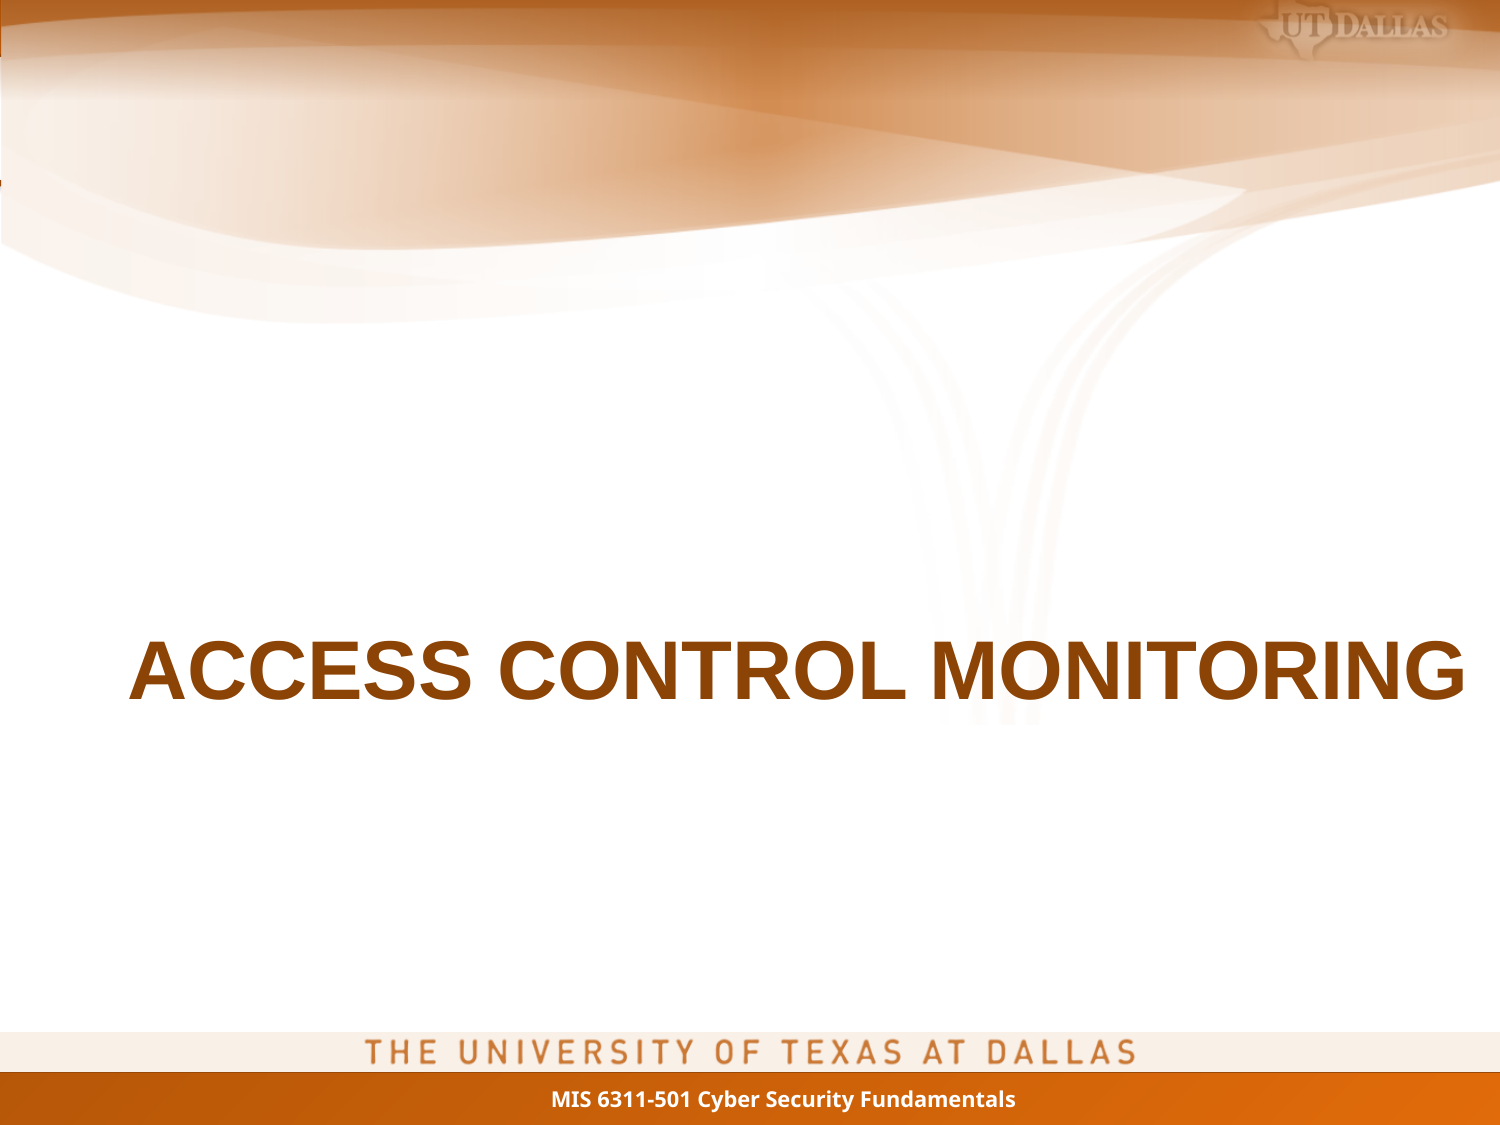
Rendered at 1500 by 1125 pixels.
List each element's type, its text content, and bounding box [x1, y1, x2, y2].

title Access Control Monitoring [112, 499, 1500, 724]
picture [1218, 0, 1500, 86]
